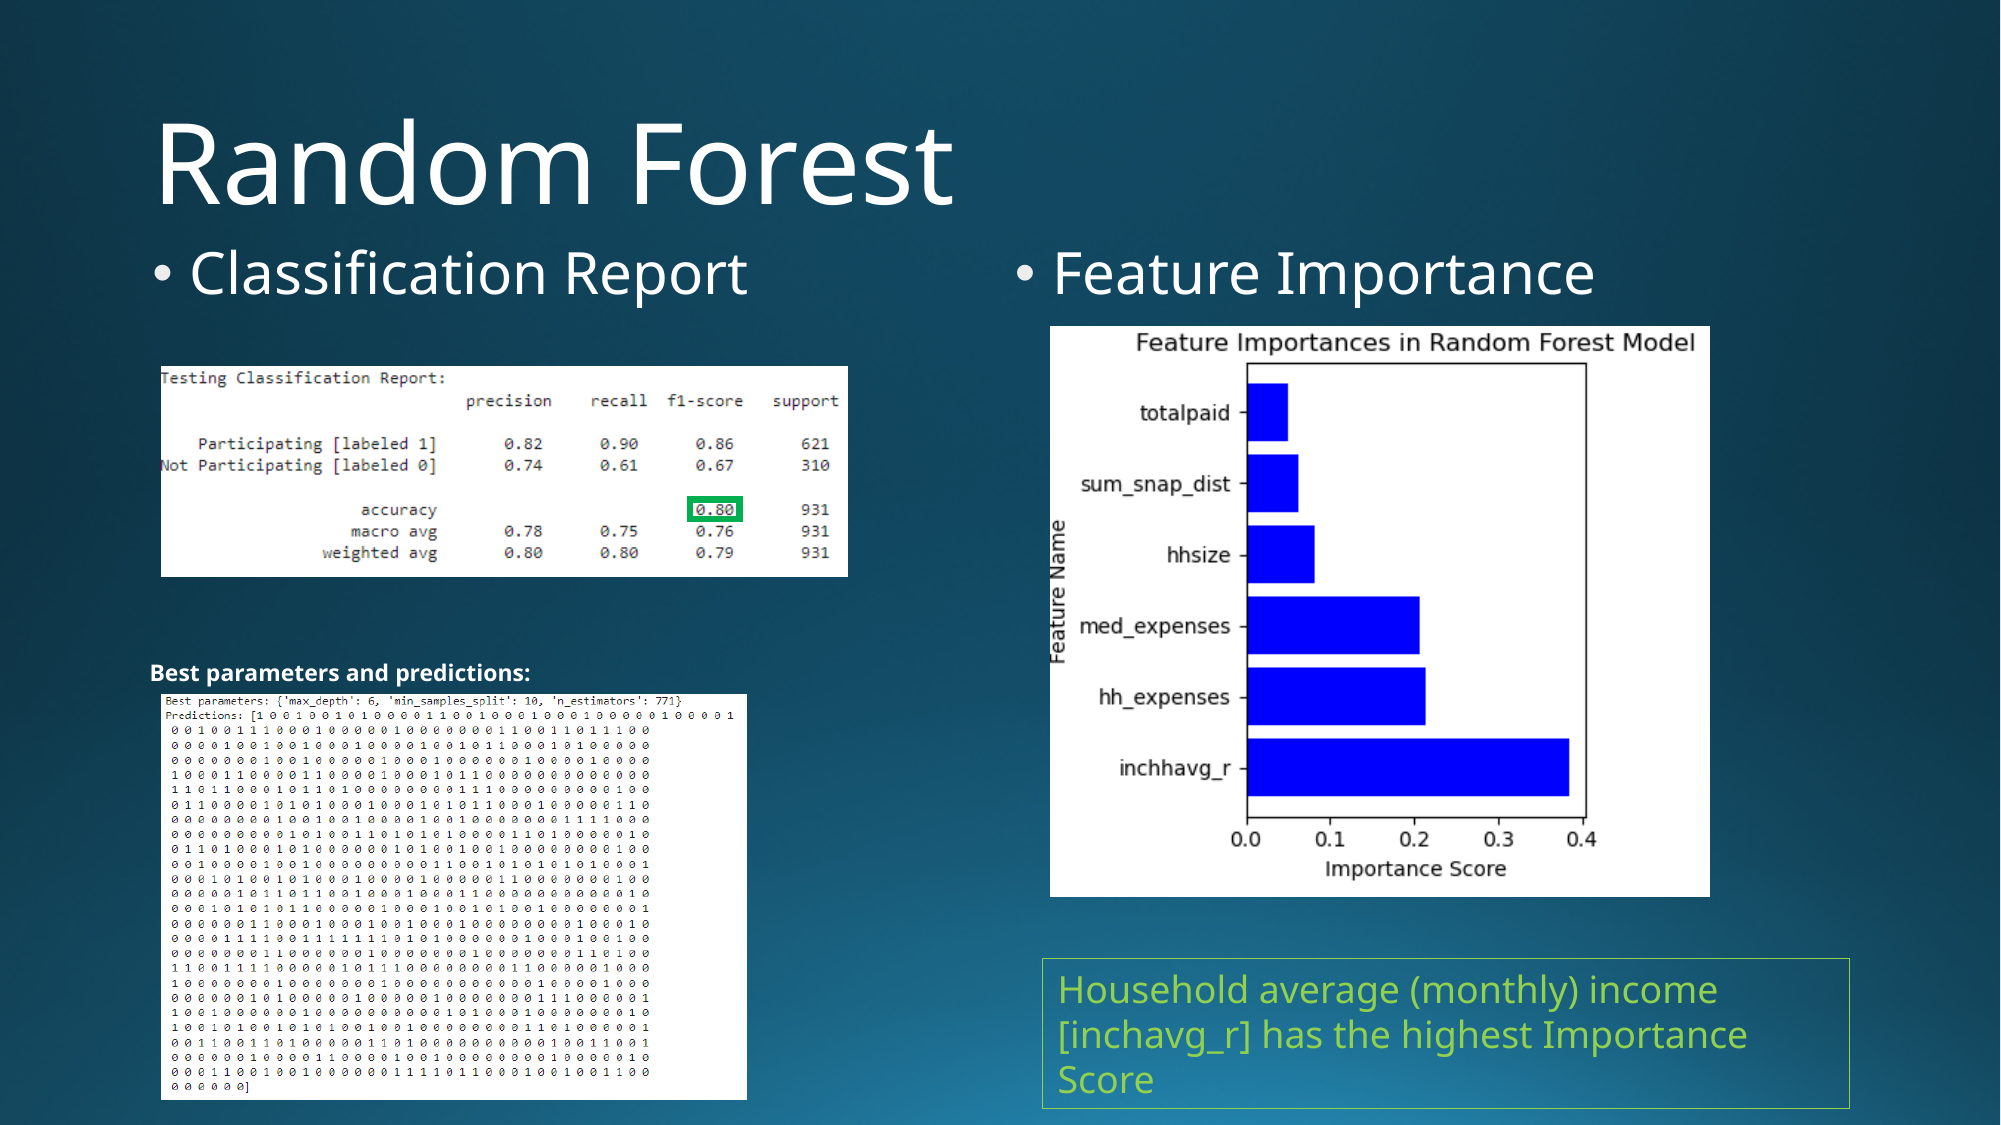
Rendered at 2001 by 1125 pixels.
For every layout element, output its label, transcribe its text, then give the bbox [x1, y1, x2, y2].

text_box Best parameters and predictions: [134, 651, 546, 694]
text_box Household average (monthly) income [inchavg_r] has the highest Importance Score [1042, 958, 1850, 1109]
title Random Forest [137, 59, 1863, 278]
list Feature Importance [999, 236, 1850, 314]
list Classification Report [137, 236, 988, 314]
picture [0, 0, 2001, 1125]
